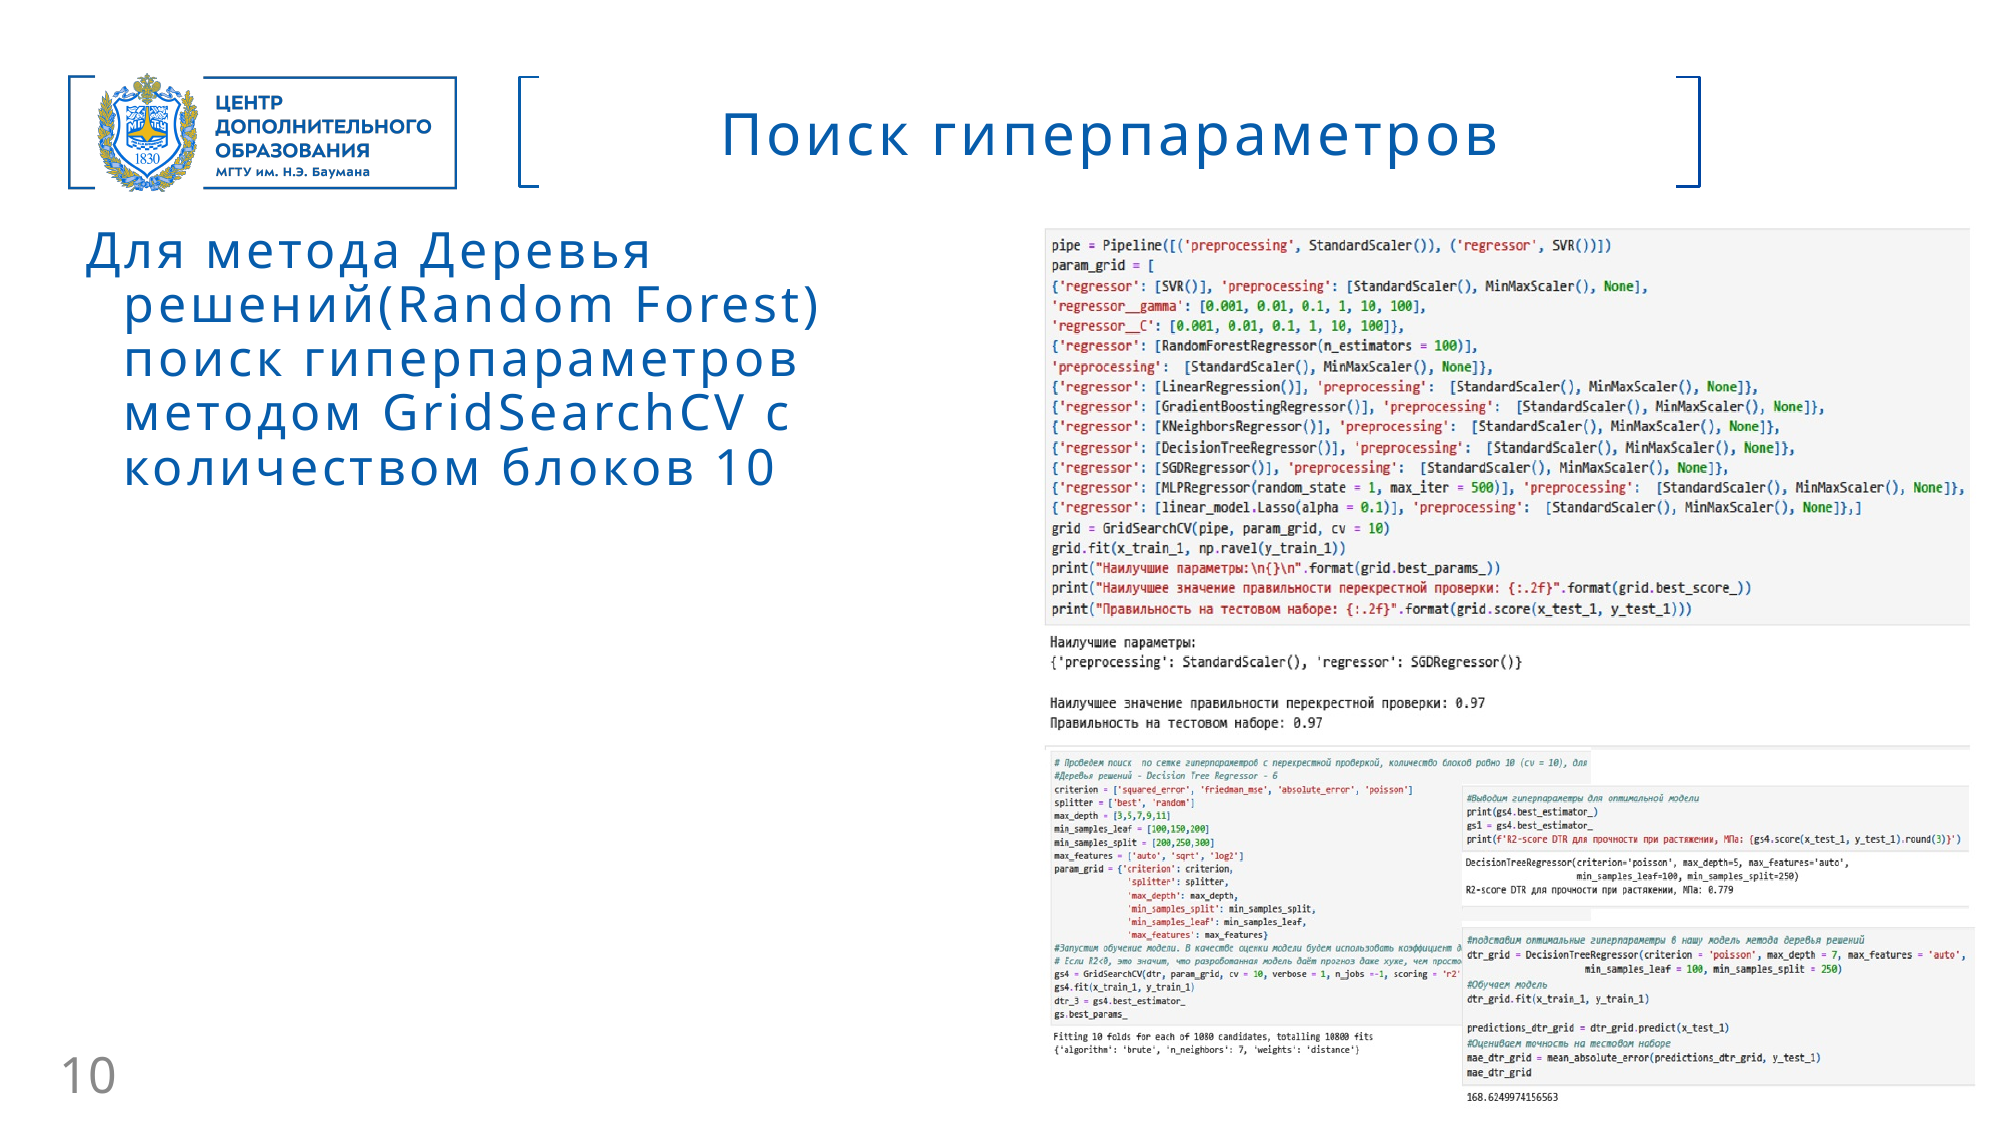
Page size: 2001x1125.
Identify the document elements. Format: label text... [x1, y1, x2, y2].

picture [1041, 218, 1979, 1115]
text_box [519, 76, 1700, 187]
picture [68, 73, 457, 192]
list Для метода Деревья решений(Random Forest) поиск гиперпараметров методом GridSearchCV с количеством блоков 10 [33, 218, 914, 1083]
slide_number 10 [44, 1083, 149, 1101]
